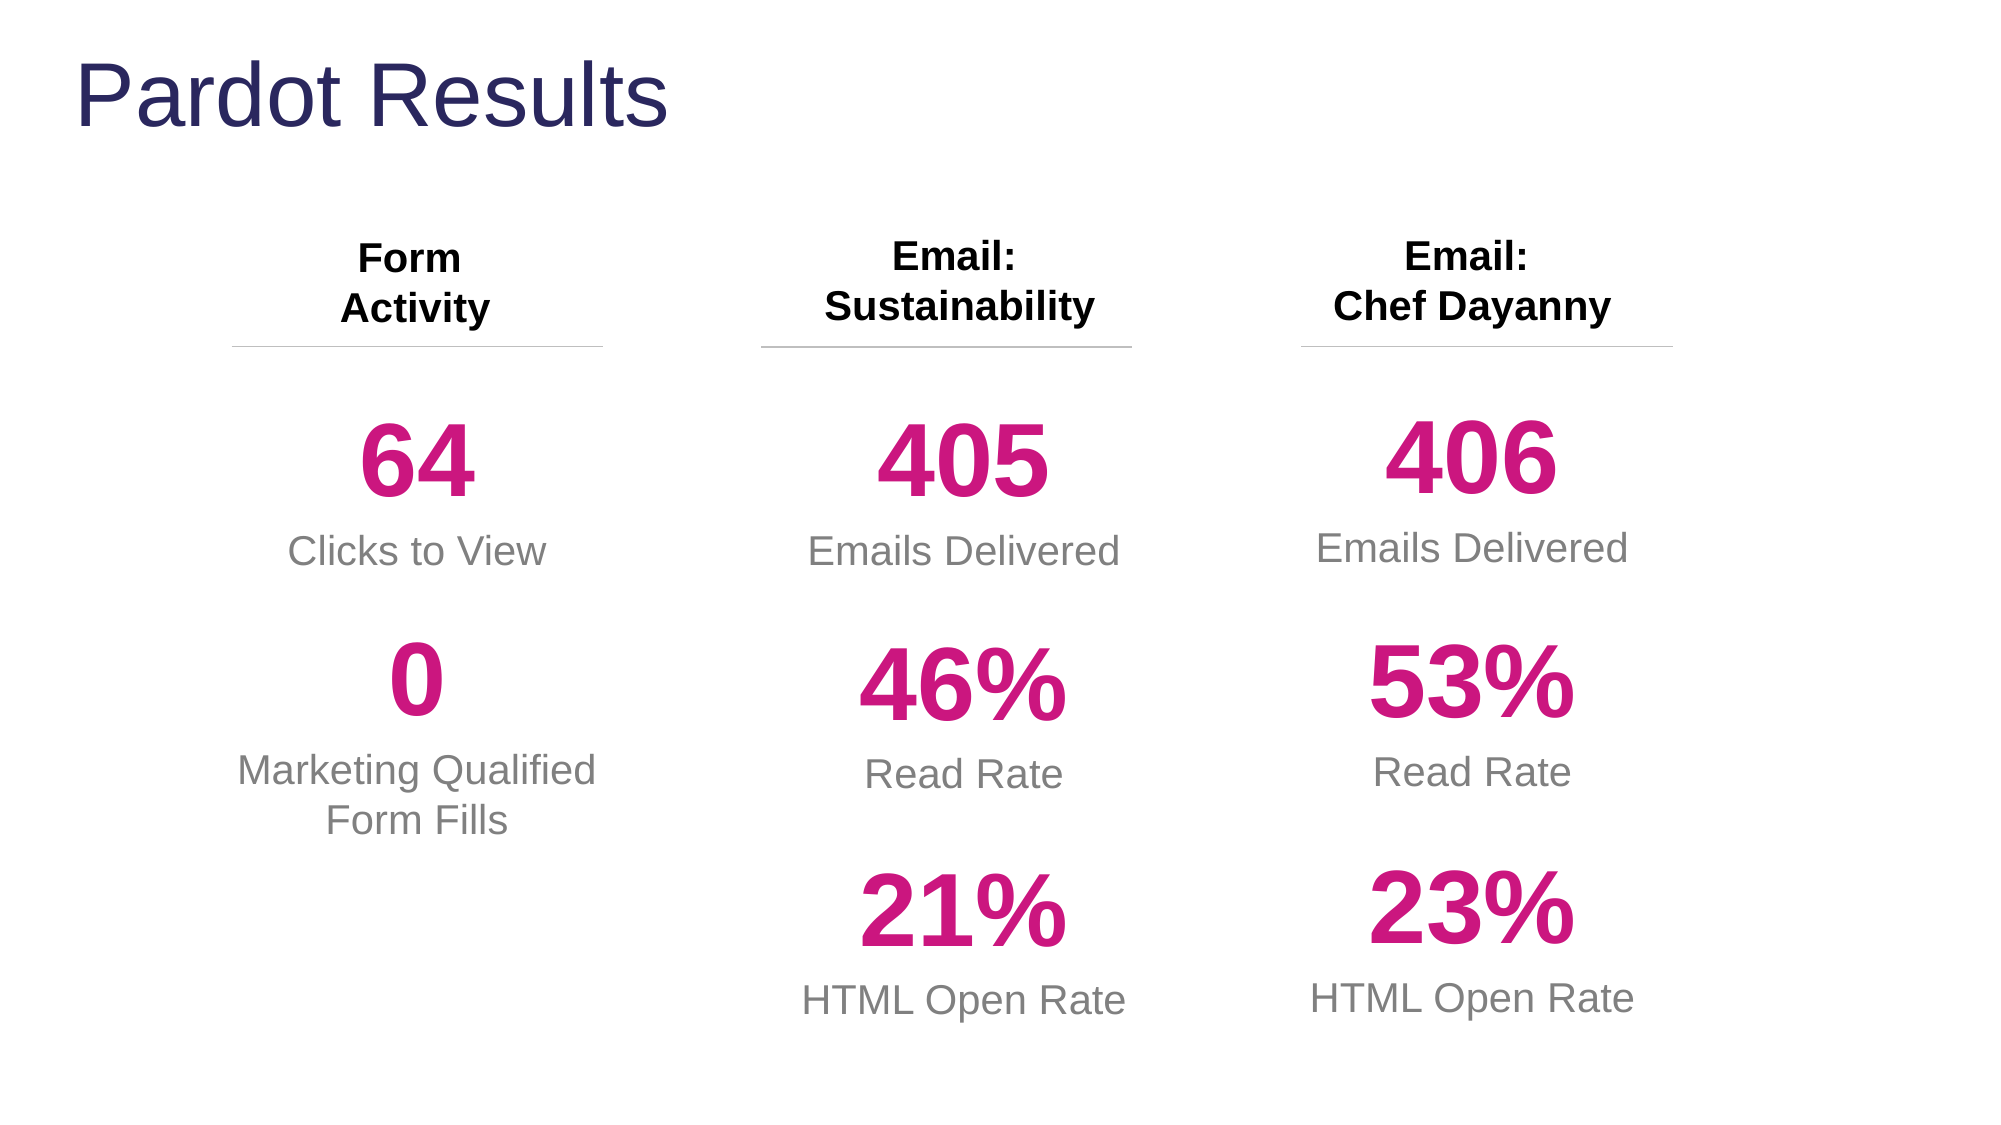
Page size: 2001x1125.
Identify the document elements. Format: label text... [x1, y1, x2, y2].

text_box HTML Open Rate [1272, 963, 1673, 1028]
text_box Marketing Qualified Form Fills [216, 735, 618, 950]
text_box Emails Delivered [1272, 513, 1673, 579]
text_box 46% [836, 608, 1092, 739]
text_box Email: Chef Dayanny [1160, 220, 1785, 336]
text_box 406 [1345, 382, 1600, 513]
text_box Clicks to View [216, 516, 618, 682]
text_box Read Rate [763, 739, 1165, 805]
text_box Read Rate [1272, 736, 1673, 802]
text_box 0 [290, 682, 545, 735]
text_box Form Activity [102, 223, 728, 339]
title Pardot Results [59, 40, 1785, 155]
text_box 23% [1345, 831, 1600, 963]
text_box 405 [836, 385, 1092, 516]
text_box HTML Open Rate [763, 965, 1165, 1031]
text_box Emails Delivered [763, 516, 1165, 582]
text_box 64 [290, 385, 545, 516]
text_box Email: Sustainability [647, 220, 1160, 336]
text_box 53% [1345, 605, 1600, 736]
text_box 21% [836, 834, 1092, 965]
